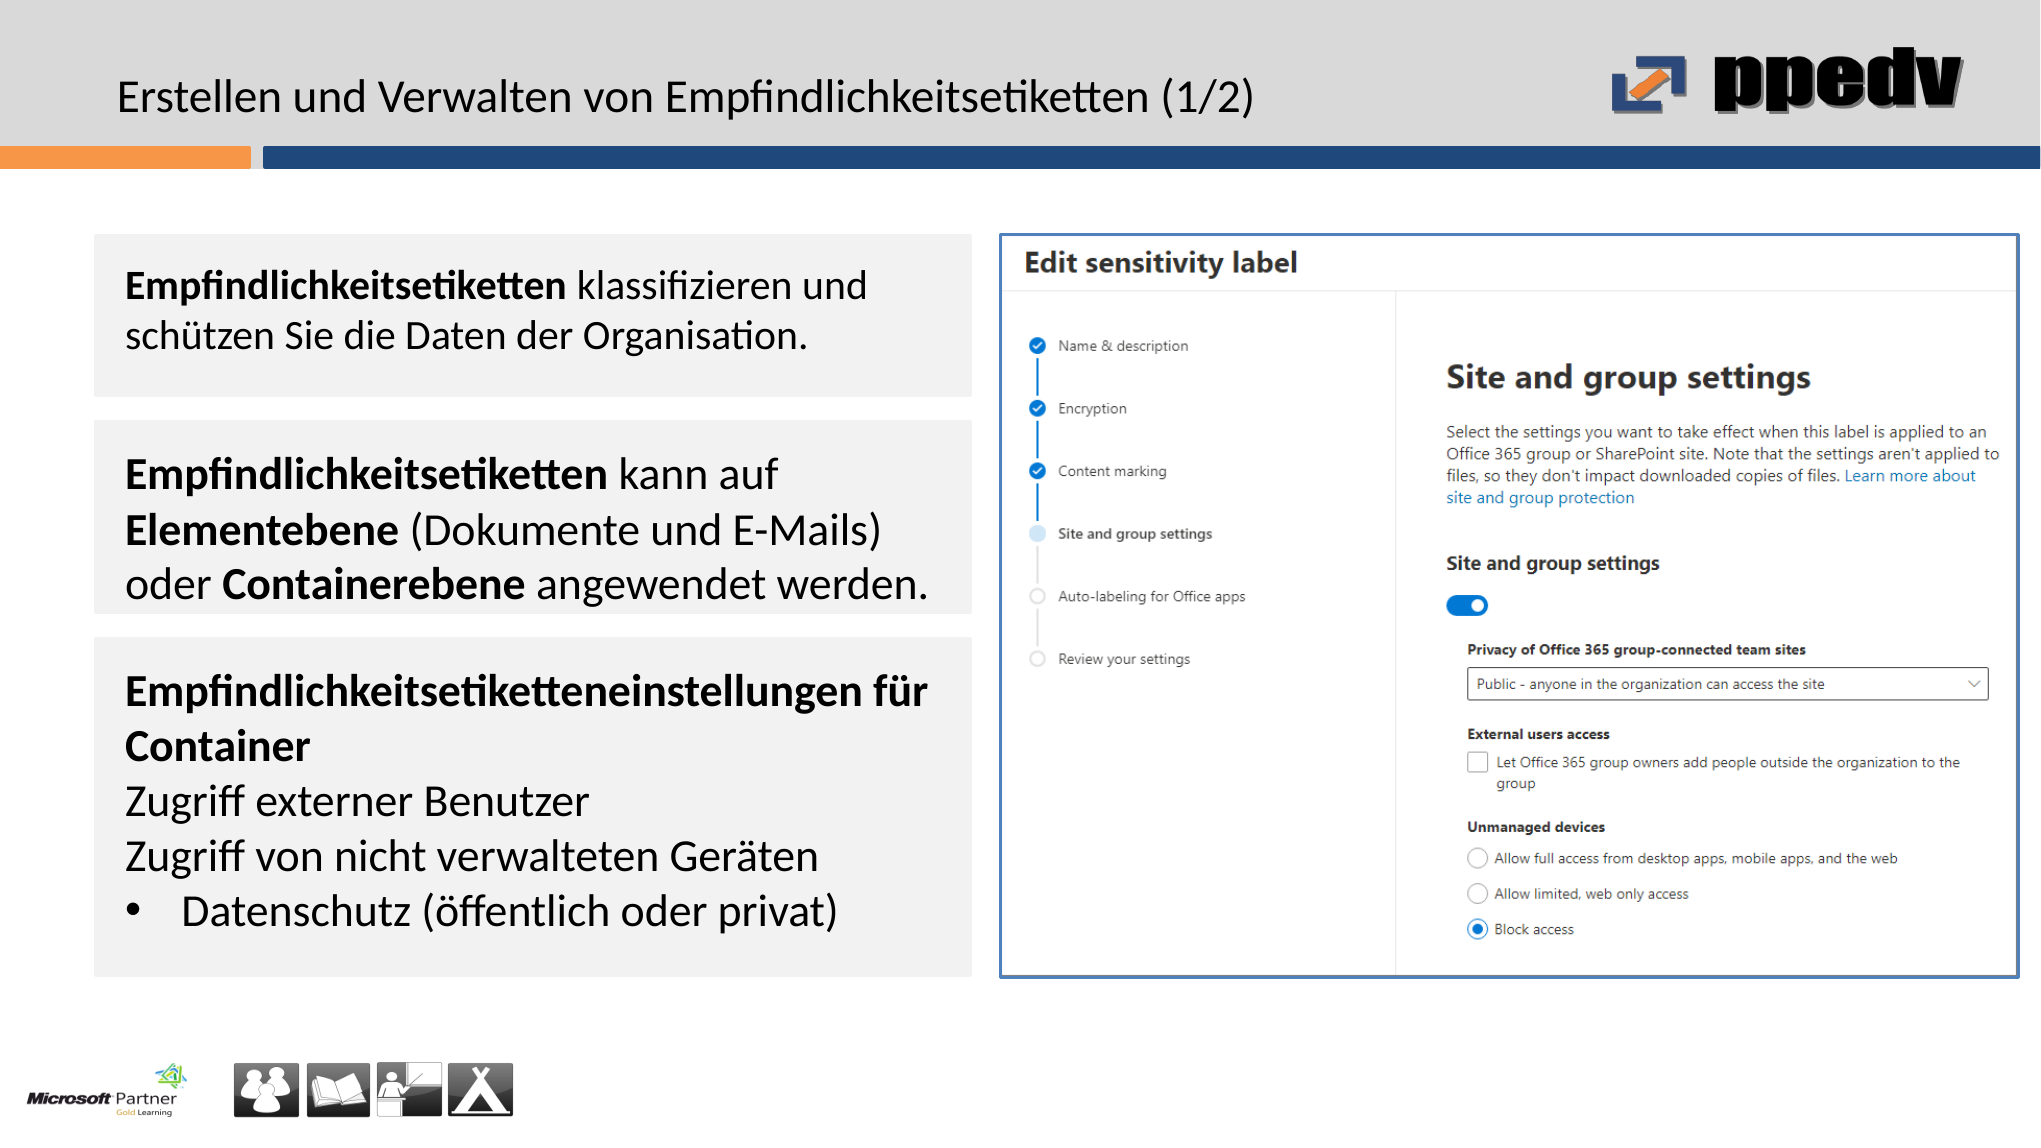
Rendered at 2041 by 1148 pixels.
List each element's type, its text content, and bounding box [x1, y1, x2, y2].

title Erstellen und Verwalten von Empfindlichkeitsetiketten (1/2) [101, 57, 1946, 130]
picture [7, 1043, 538, 1140]
text_box Empfindlichkeitsetiketteneinstellungen für Container Zugriff externer Benutzer Zugriff von nicht verwalteten Geräten Datenschutz (öffentlich oder privat) [95, 638, 971, 976]
picture [1598, 41, 1992, 125]
picture [1001, 235, 2018, 976]
text_box Empfindlichkeitsetiketten klassifizieren und schützen Sie die Daten der Organisation. [95, 235, 971, 396]
text_box Empfindlichkeitsetiketten kann auf Elementebene (Dokumente und E-Mails) oder Containerebene angewendet werden. [95, 421, 971, 613]
